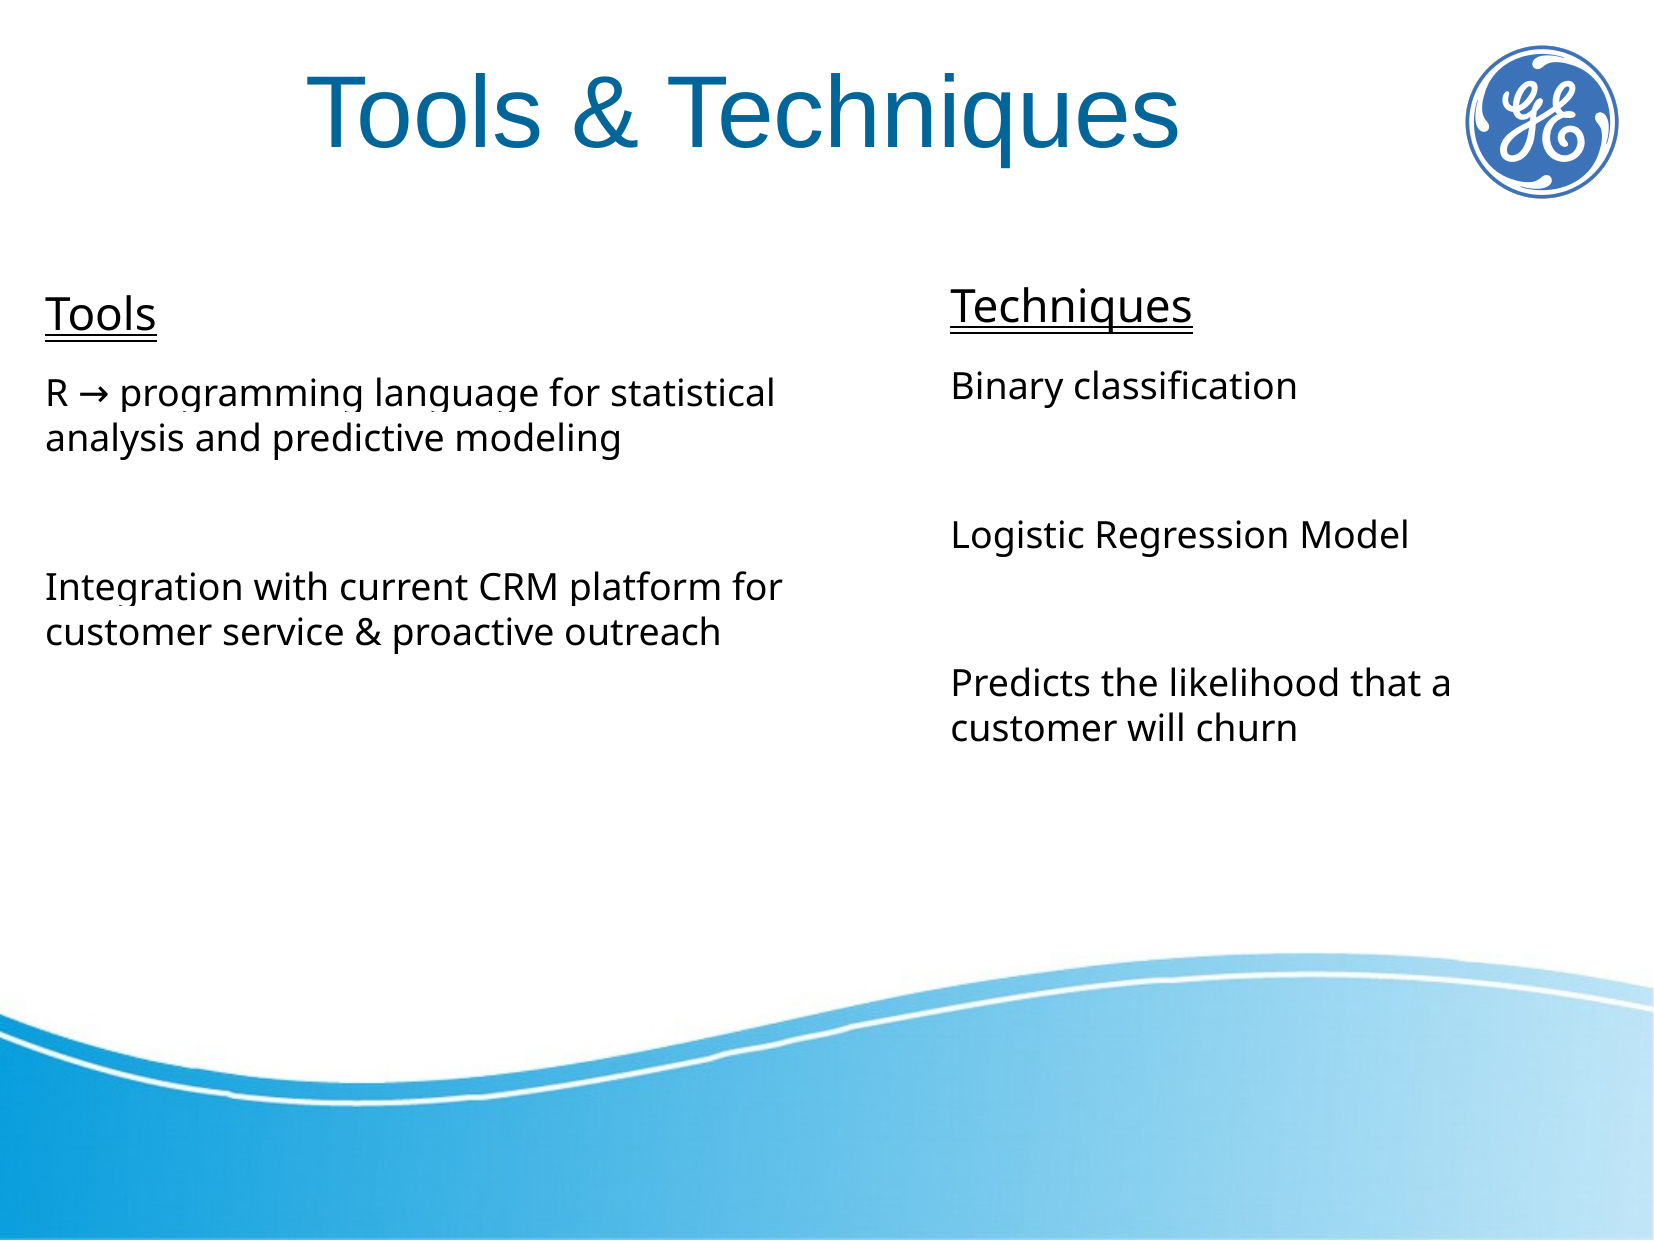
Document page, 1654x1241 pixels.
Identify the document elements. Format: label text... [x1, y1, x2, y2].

text_box Techniques Binary classification Logistic Regression Model Predicts the likelihood that a customer will churn [915, 277, 1560, 879]
picture [0, 952, 1654, 1240]
text_box Tools & Techniques [0, 2, 1488, 210]
picture [1464, 44, 1621, 201]
text_box Tools R → programming language for statistical analysis and predictive modeling Integration with current CRM platform for customer service & proactive outreach [45, 284, 863, 690]
